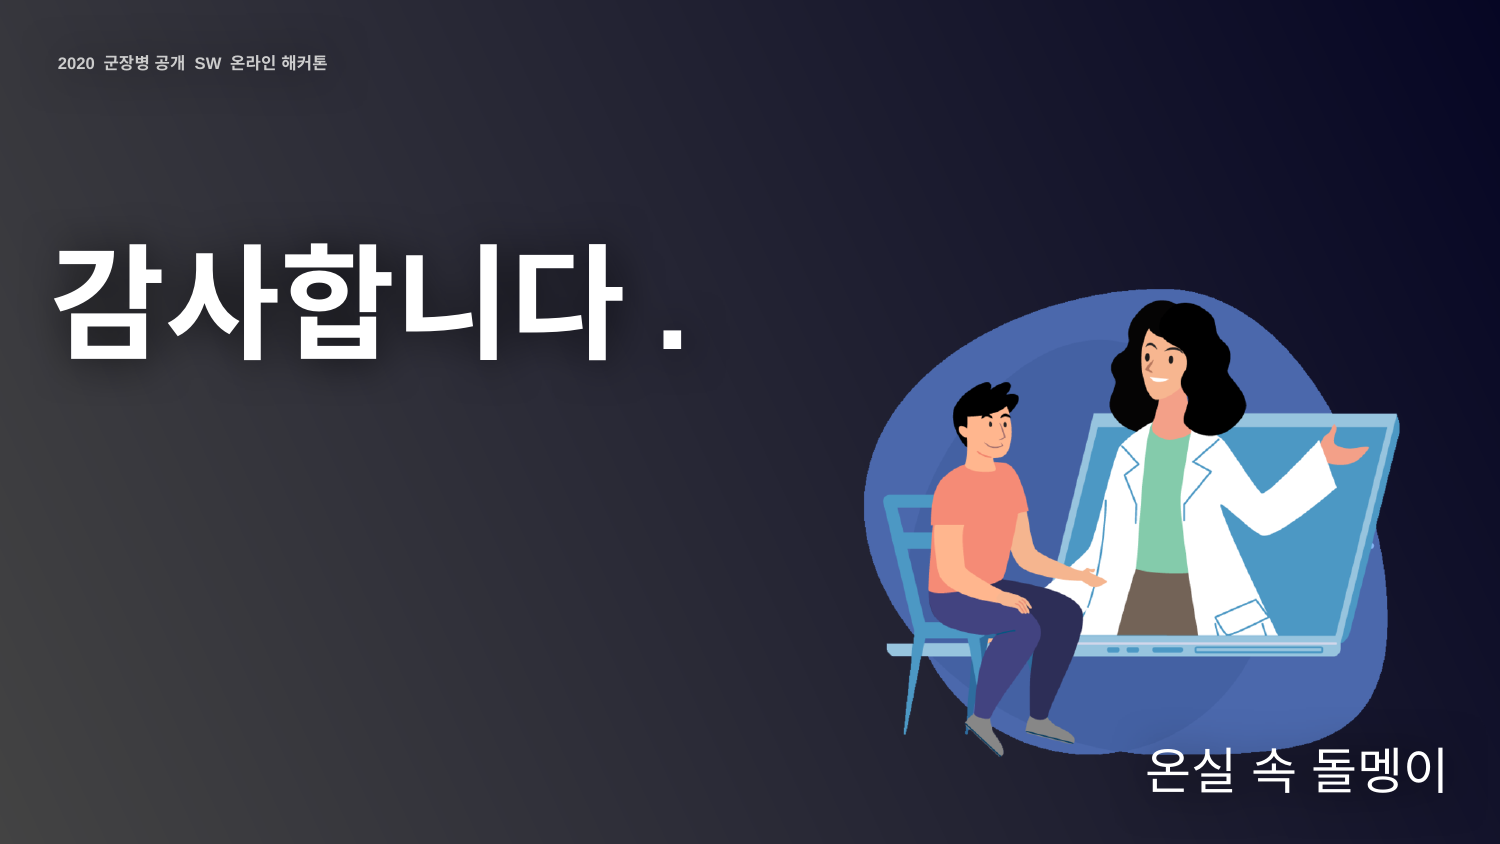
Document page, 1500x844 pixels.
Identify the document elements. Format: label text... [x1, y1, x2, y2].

title 2020 군장병 공개 SW 온라인 해커톤 감사합니다. 온실 속 돌멩이 [35, 34, 1465, 810]
picture [763, 106, 1500, 844]
